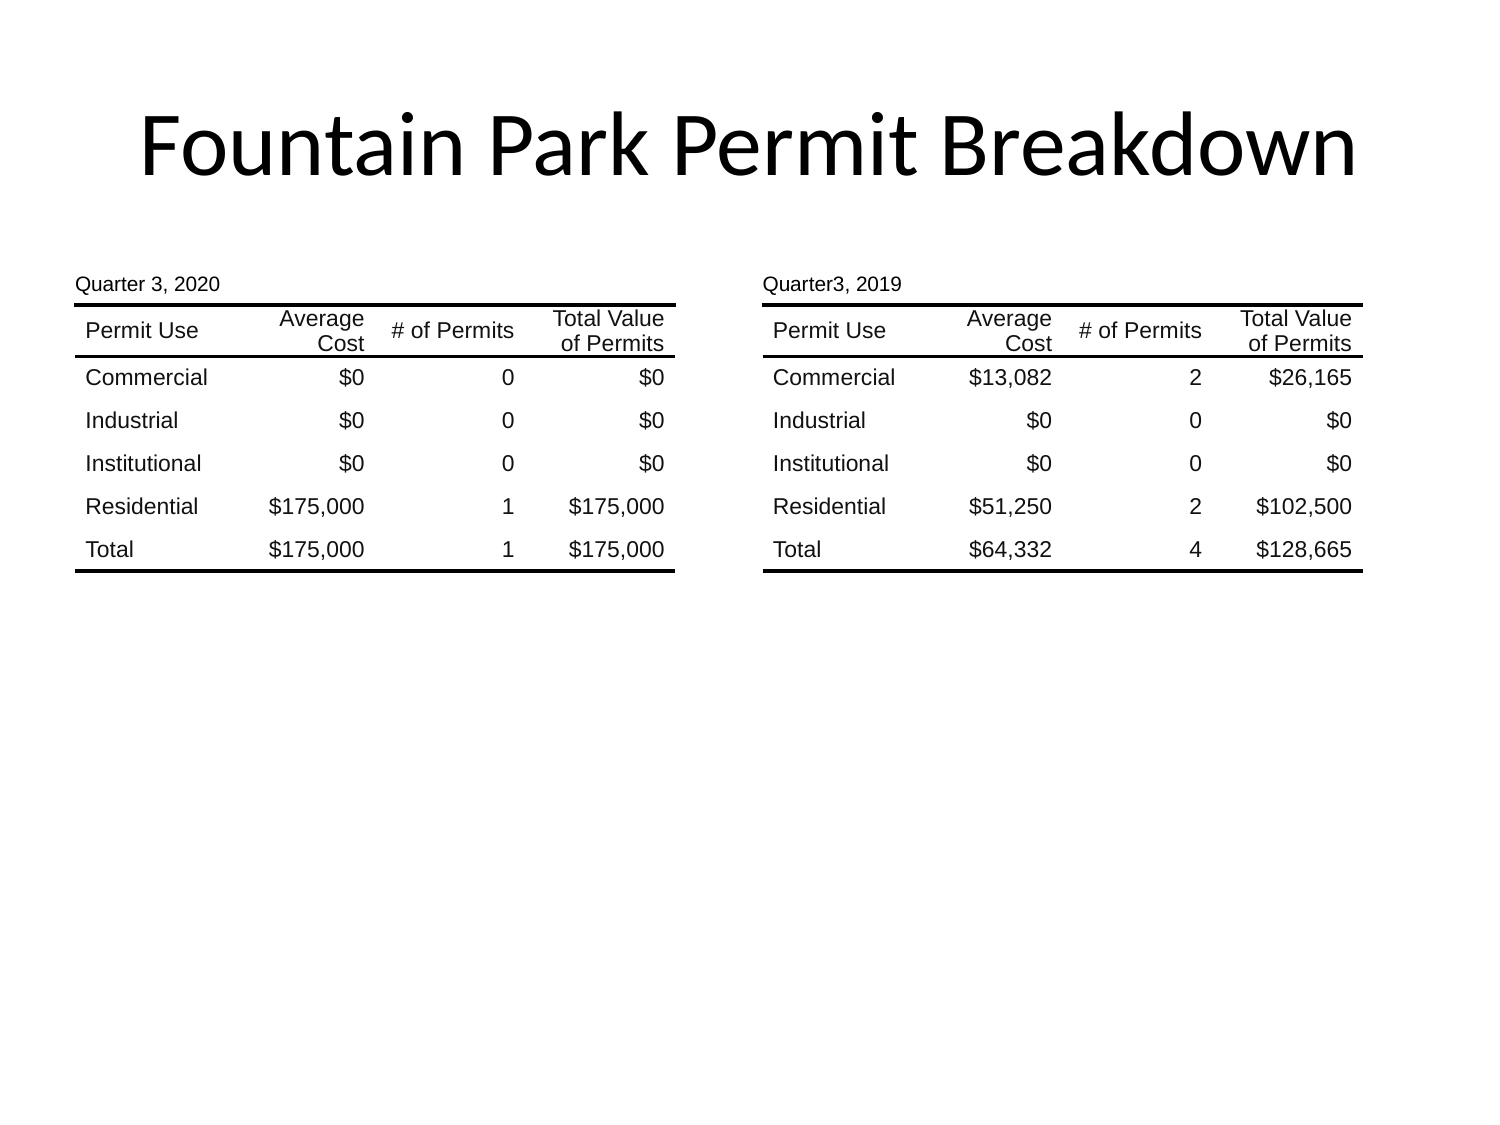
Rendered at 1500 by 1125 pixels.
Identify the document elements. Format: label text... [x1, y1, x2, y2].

table_cell Average Cost [225, 307, 375, 355]
table_cell Total [75, 528, 225, 569]
table_cell Permit Use [75, 307, 225, 355]
table_cell 2 [1063, 358, 1213, 399]
table_cell Commercial [763, 358, 913, 399]
table_cell $175,000 [225, 485, 375, 528]
table_cell Residential [763, 485, 913, 528]
table_cell 0 [375, 358, 525, 399]
table_cell 1 [375, 485, 525, 528]
table_cell $64,332 [913, 528, 1063, 569]
table_cell $175,000 [225, 528, 375, 569]
table_cell $0 [225, 442, 375, 485]
table_cell Permit Use [763, 307, 913, 355]
table_cell $26,165 [1213, 358, 1363, 399]
table_header Quarter3, 2019 [763, 263, 1362, 303]
table_cell Commercial [75, 358, 225, 399]
table_cell Institutional [763, 442, 913, 485]
table_cell $128,665 [1213, 528, 1363, 569]
table_cell Industrial [763, 399, 913, 442]
table_cell $0 [913, 399, 1063, 442]
table_cell Residential [75, 485, 225, 528]
table_cell $0 [225, 399, 375, 442]
table_cell 0 [375, 399, 525, 442]
table_cell $0 [1213, 399, 1363, 442]
table_cell $0 [525, 399, 675, 442]
table_cell $0 [1213, 442, 1363, 485]
table_cell Total Value of Permits [525, 307, 675, 355]
table_cell Institutional [75, 442, 225, 485]
table_cell Total Value of Permits [1213, 307, 1363, 355]
table_cell $0 [225, 358, 375, 399]
table_cell 0 [1063, 399, 1213, 442]
table_cell $13,082 [913, 358, 1063, 399]
table_cell $0 [525, 358, 675, 399]
table_cell $0 [913, 442, 1063, 485]
table_cell # of Permits [375, 307, 525, 355]
table_header Quarter 3, 2020 [76, 263, 674, 303]
table_cell 4 [1063, 528, 1213, 569]
table_cell 0 [1063, 442, 1213, 485]
table_cell 1 [375, 528, 525, 569]
table_cell $102,500 [1213, 485, 1363, 528]
table_cell $51,250 [913, 485, 1063, 528]
table_cell # of Permits [1063, 307, 1213, 355]
table_cell $175,000 [525, 528, 675, 569]
table_cell 0 [375, 442, 525, 485]
table_cell $175,000 [525, 485, 675, 528]
table_cell Total [763, 528, 913, 569]
table_cell Average Cost [913, 307, 1063, 355]
table_cell 2 [1063, 485, 1213, 528]
table_cell $0 [525, 442, 675, 485]
table_cell Industrial [75, 399, 225, 442]
title Fountain Park Permit Breakdown [75, 45, 1425, 233]
